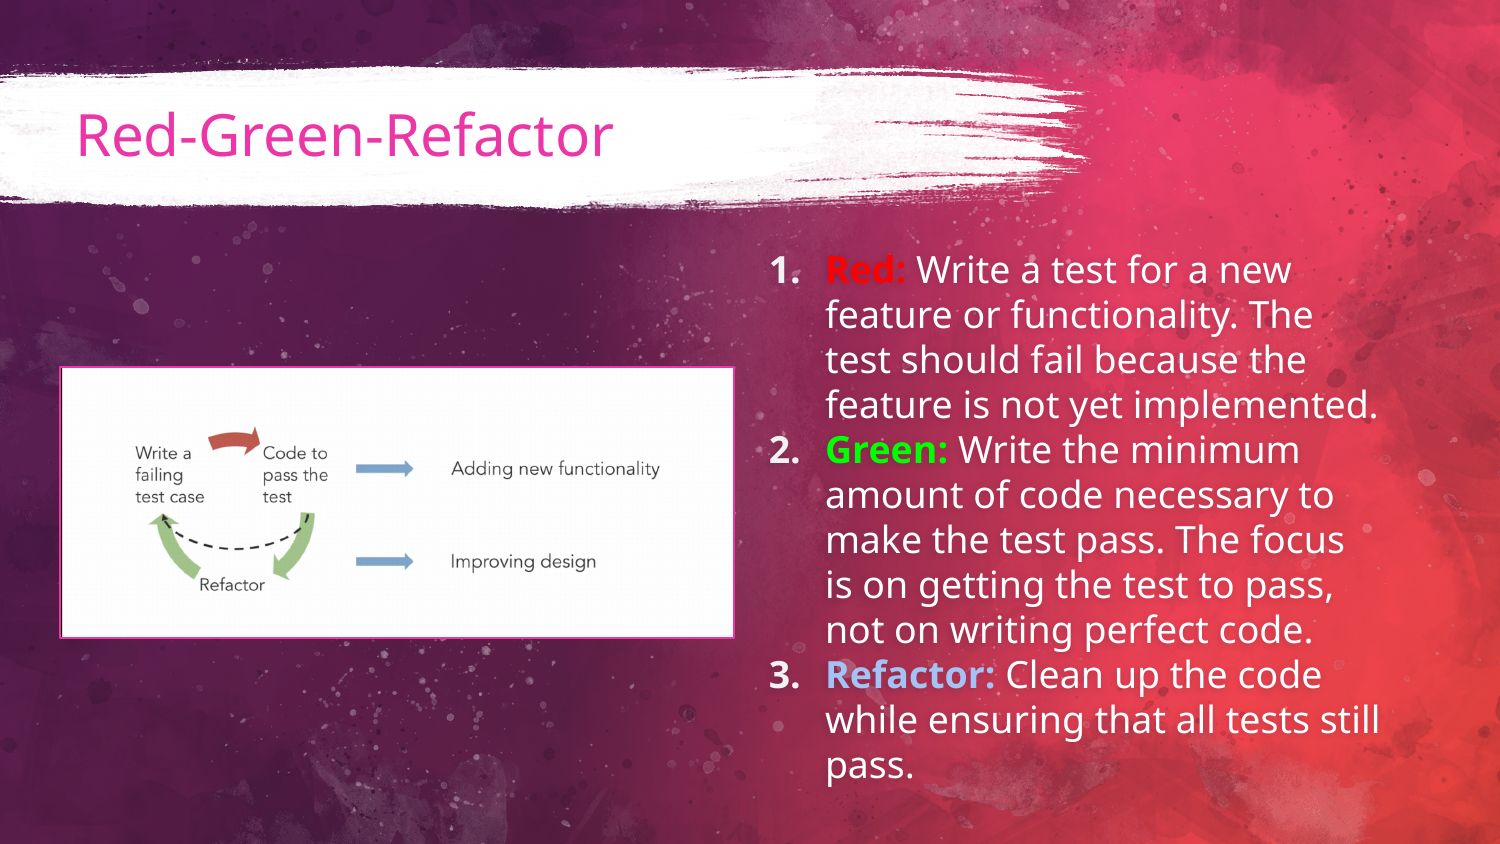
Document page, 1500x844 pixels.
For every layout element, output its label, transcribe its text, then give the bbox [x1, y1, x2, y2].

picture [60, 367, 734, 638]
list Red: Write a test for a new feature or functionality. The test should fail because the feature is not yet implemented. Green: Write the minimum amount of code necessary to make the test pass. The focus is on getting the test to pass, not on writing perfect code. Refactor: Clean up the code while ensuring that all tests still pass. [750, 245, 1382, 759]
picture [0, 58, 1092, 219]
title Red-Green-Refactor [75, 76, 1038, 200]
